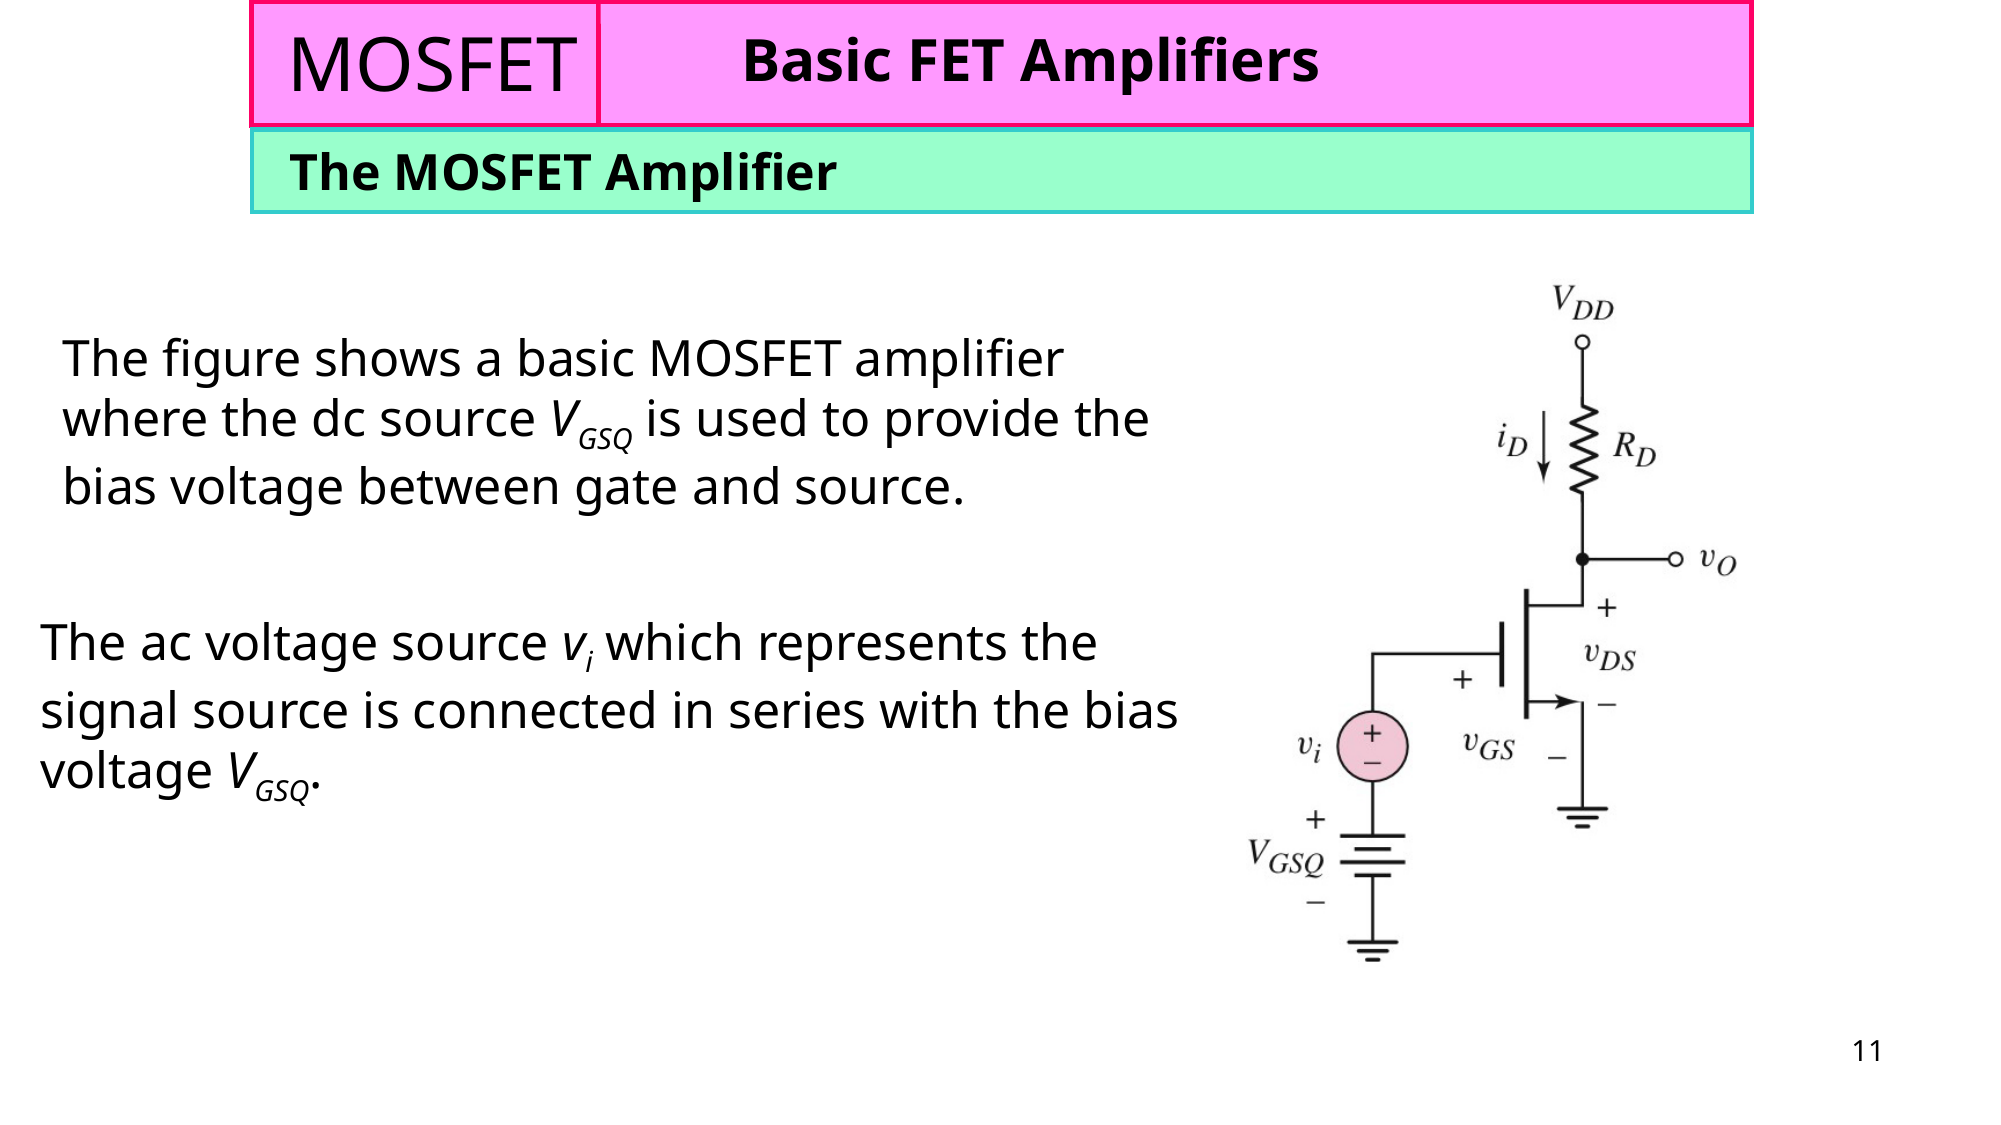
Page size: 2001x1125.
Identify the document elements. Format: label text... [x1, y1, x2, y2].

text_box The MOSFET Amplifier [274, 132, 854, 208]
picture [1245, 278, 1738, 972]
text_box [252, 129, 1752, 213]
text_box The figure shows a basic MOSFET amplifier where the dc source VGSQ is used to provide the bias voltage between gate and source. [47, 319, 1187, 523]
text_box The ac voltage source vi which represents the signal source is connected in series with the bias voltage VGSQ. [25, 603, 1208, 815]
text_box [599, 1, 1752, 126]
text_box [251, 1, 598, 126]
slide_number 11 [1433, 1024, 1901, 1103]
text_box MOSFET [273, 9, 594, 115]
text_box Basic FET Amplifiers [726, 15, 1337, 101]
